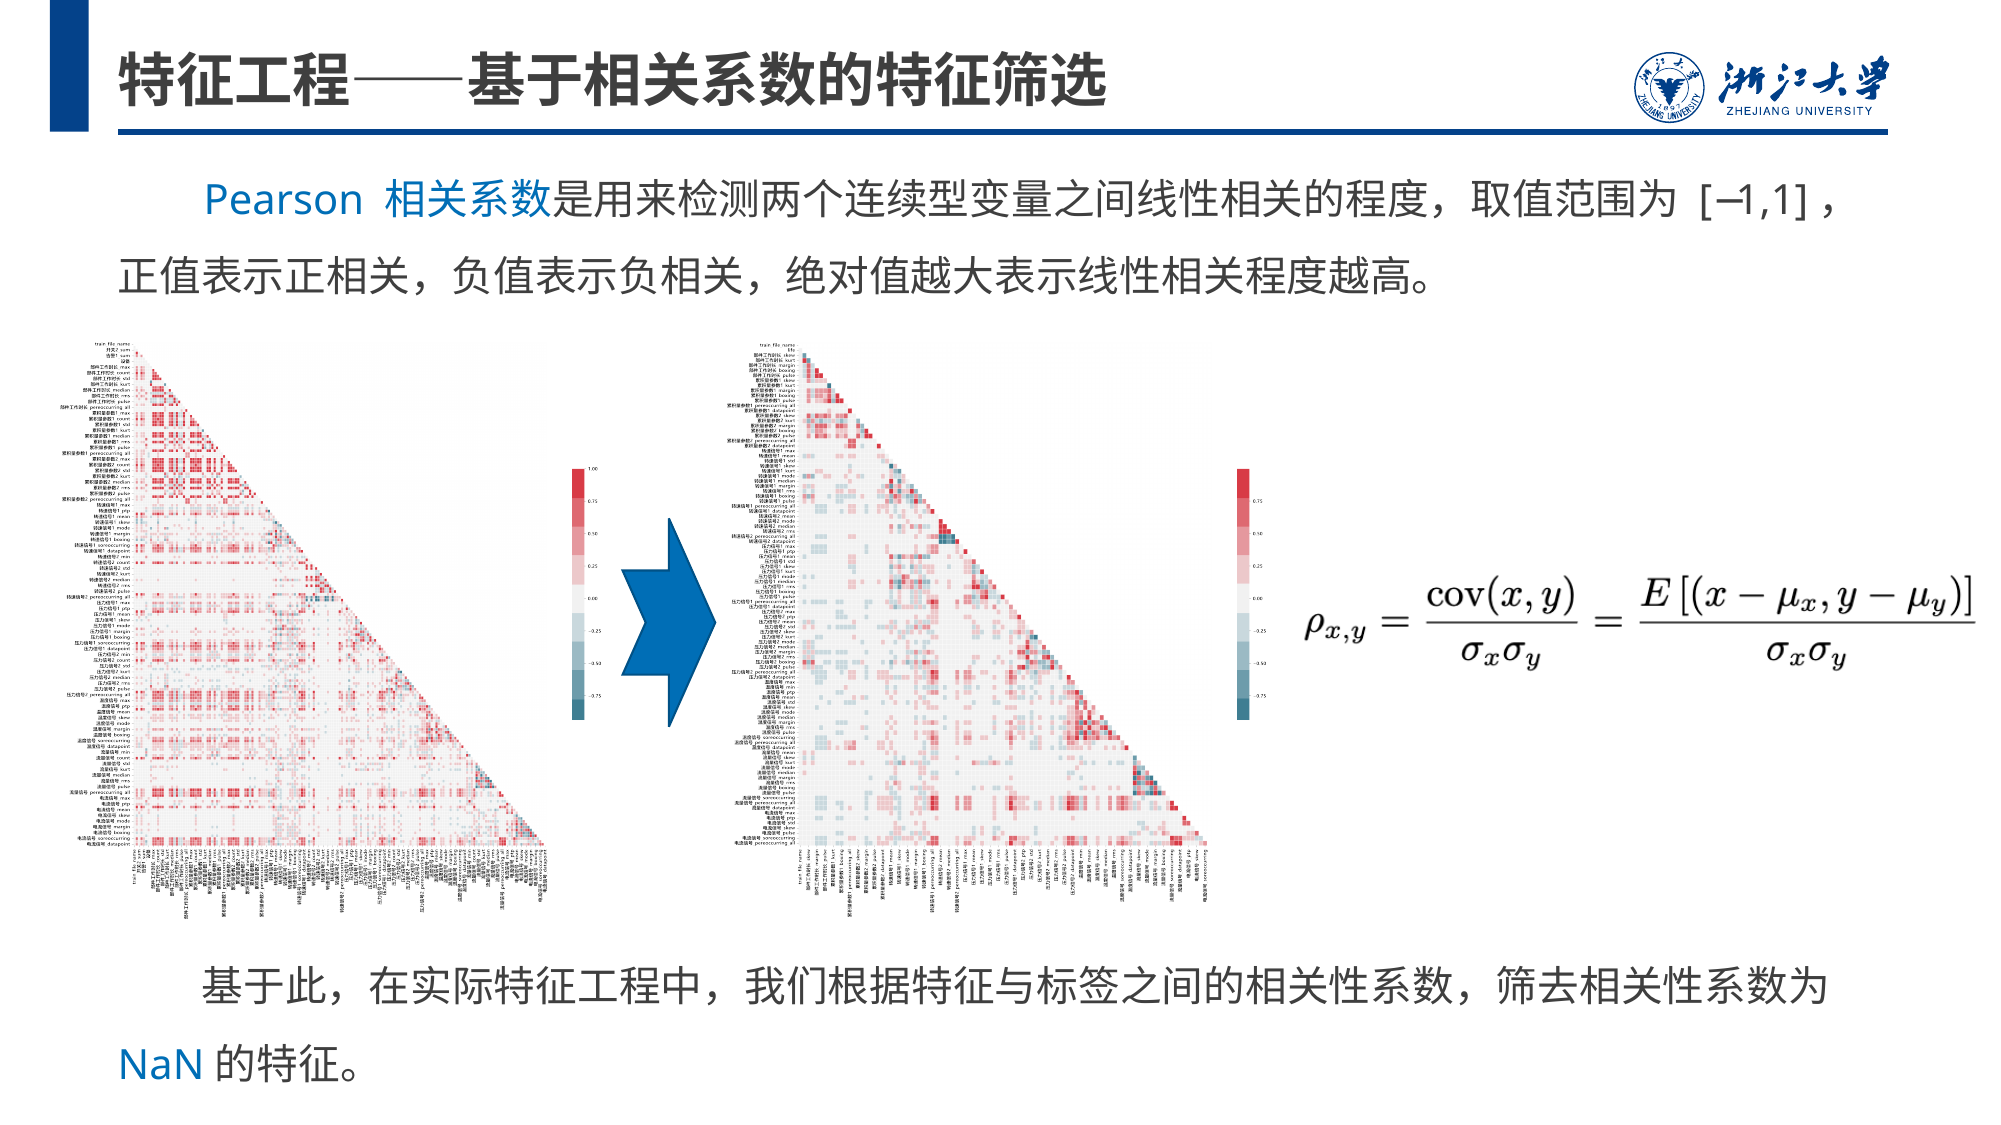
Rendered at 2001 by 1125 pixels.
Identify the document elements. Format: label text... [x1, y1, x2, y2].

title 特征工程——基于相关系数的特征筛选 [117, 33, 1538, 131]
text_box 基于此，在实际特征工程中，我们根据特征与标签之间的相关性系数，筛去相关性系数为NaN的特征。 [117, 928, 1889, 1092]
text_box Pearson 相关系数是用来检测两个连续型变量之间线性相关的程度，取值范围为 [−1,1]，正值表示正相关，负值表示负相关，绝对值越大表示线性相关程度越高。 [117, 131, 1889, 314]
picture [49, 263, 1980, 929]
